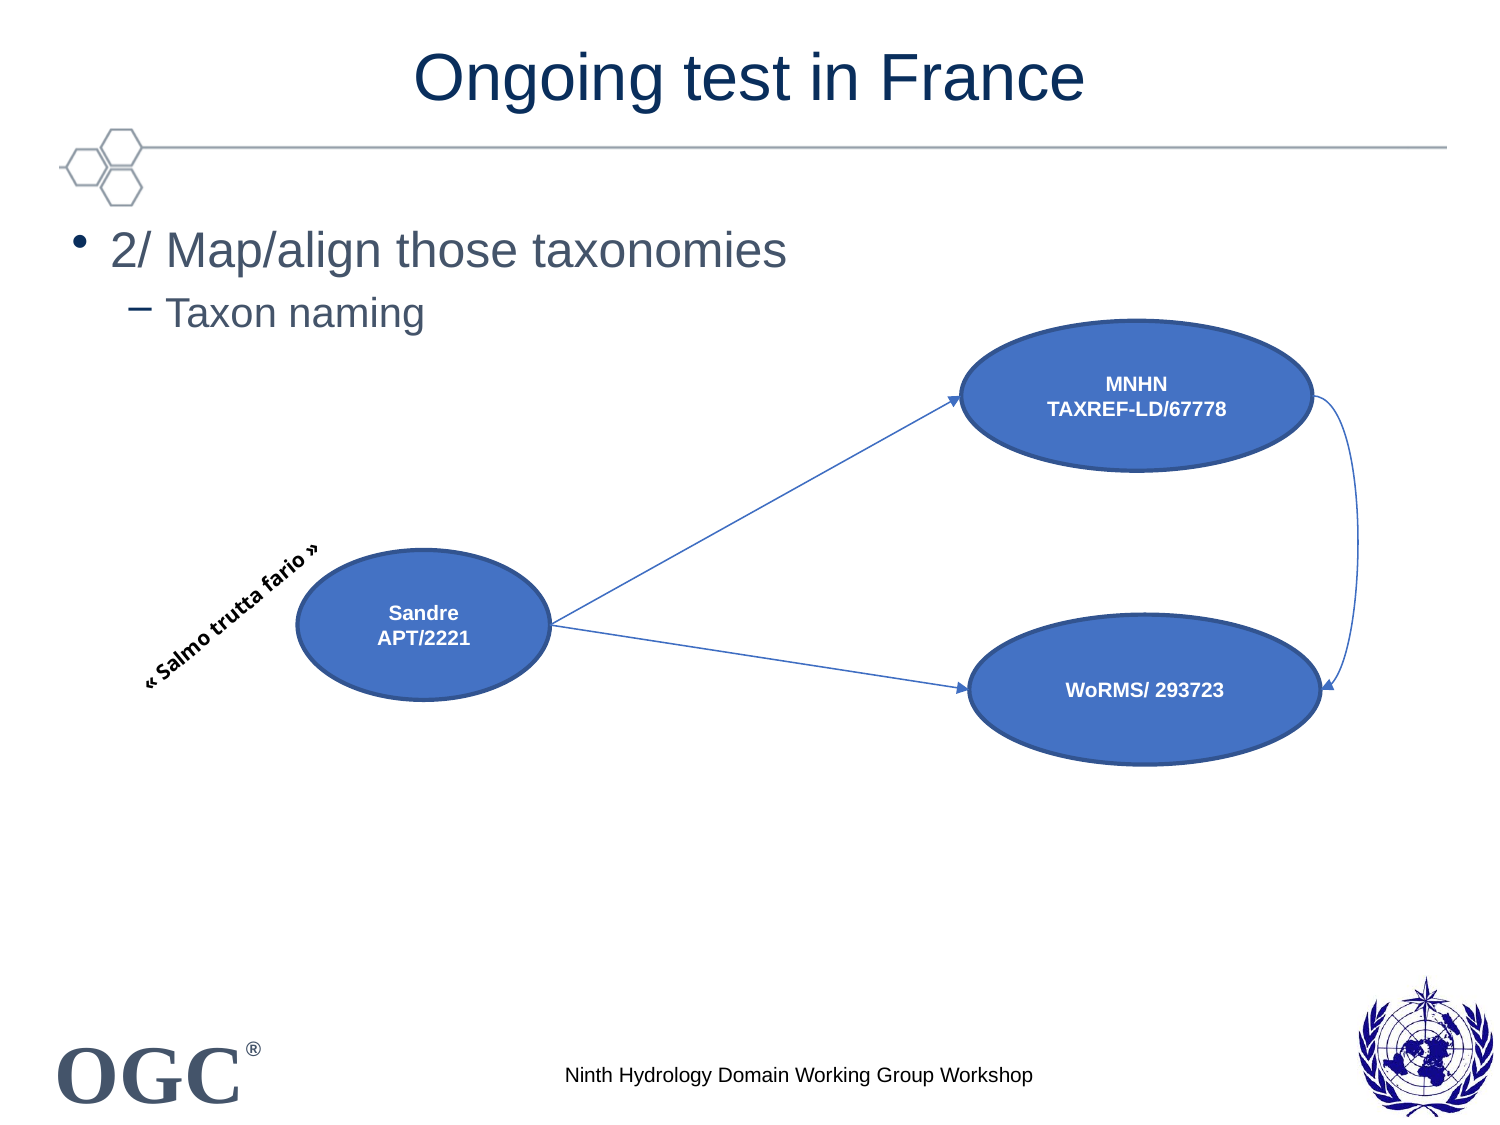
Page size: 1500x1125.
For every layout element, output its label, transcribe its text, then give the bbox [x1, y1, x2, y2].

picture [1357, 975, 1494, 1118]
picture [59, 136, 1447, 208]
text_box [1312, 395, 1321, 690]
title Ongoing test in France [37, 22, 1463, 136]
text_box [549, 624, 970, 690]
list 2/ Map/align those taxonomies Taxon naming [56, 209, 1445, 1013]
text_box « Salmo trutta fario » [120, 519, 340, 711]
text_box MNHN TAXREF-LD/67778 [959, 318, 1315, 473]
footer Ninth Hydrology Domain Working Group Workshop [549, 1053, 1075, 1100]
text_box WoRMS/ 293723 [968, 612, 1322, 767]
text_box Sandre APT/2221 [295, 547, 544, 703]
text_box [549, 395, 962, 626]
